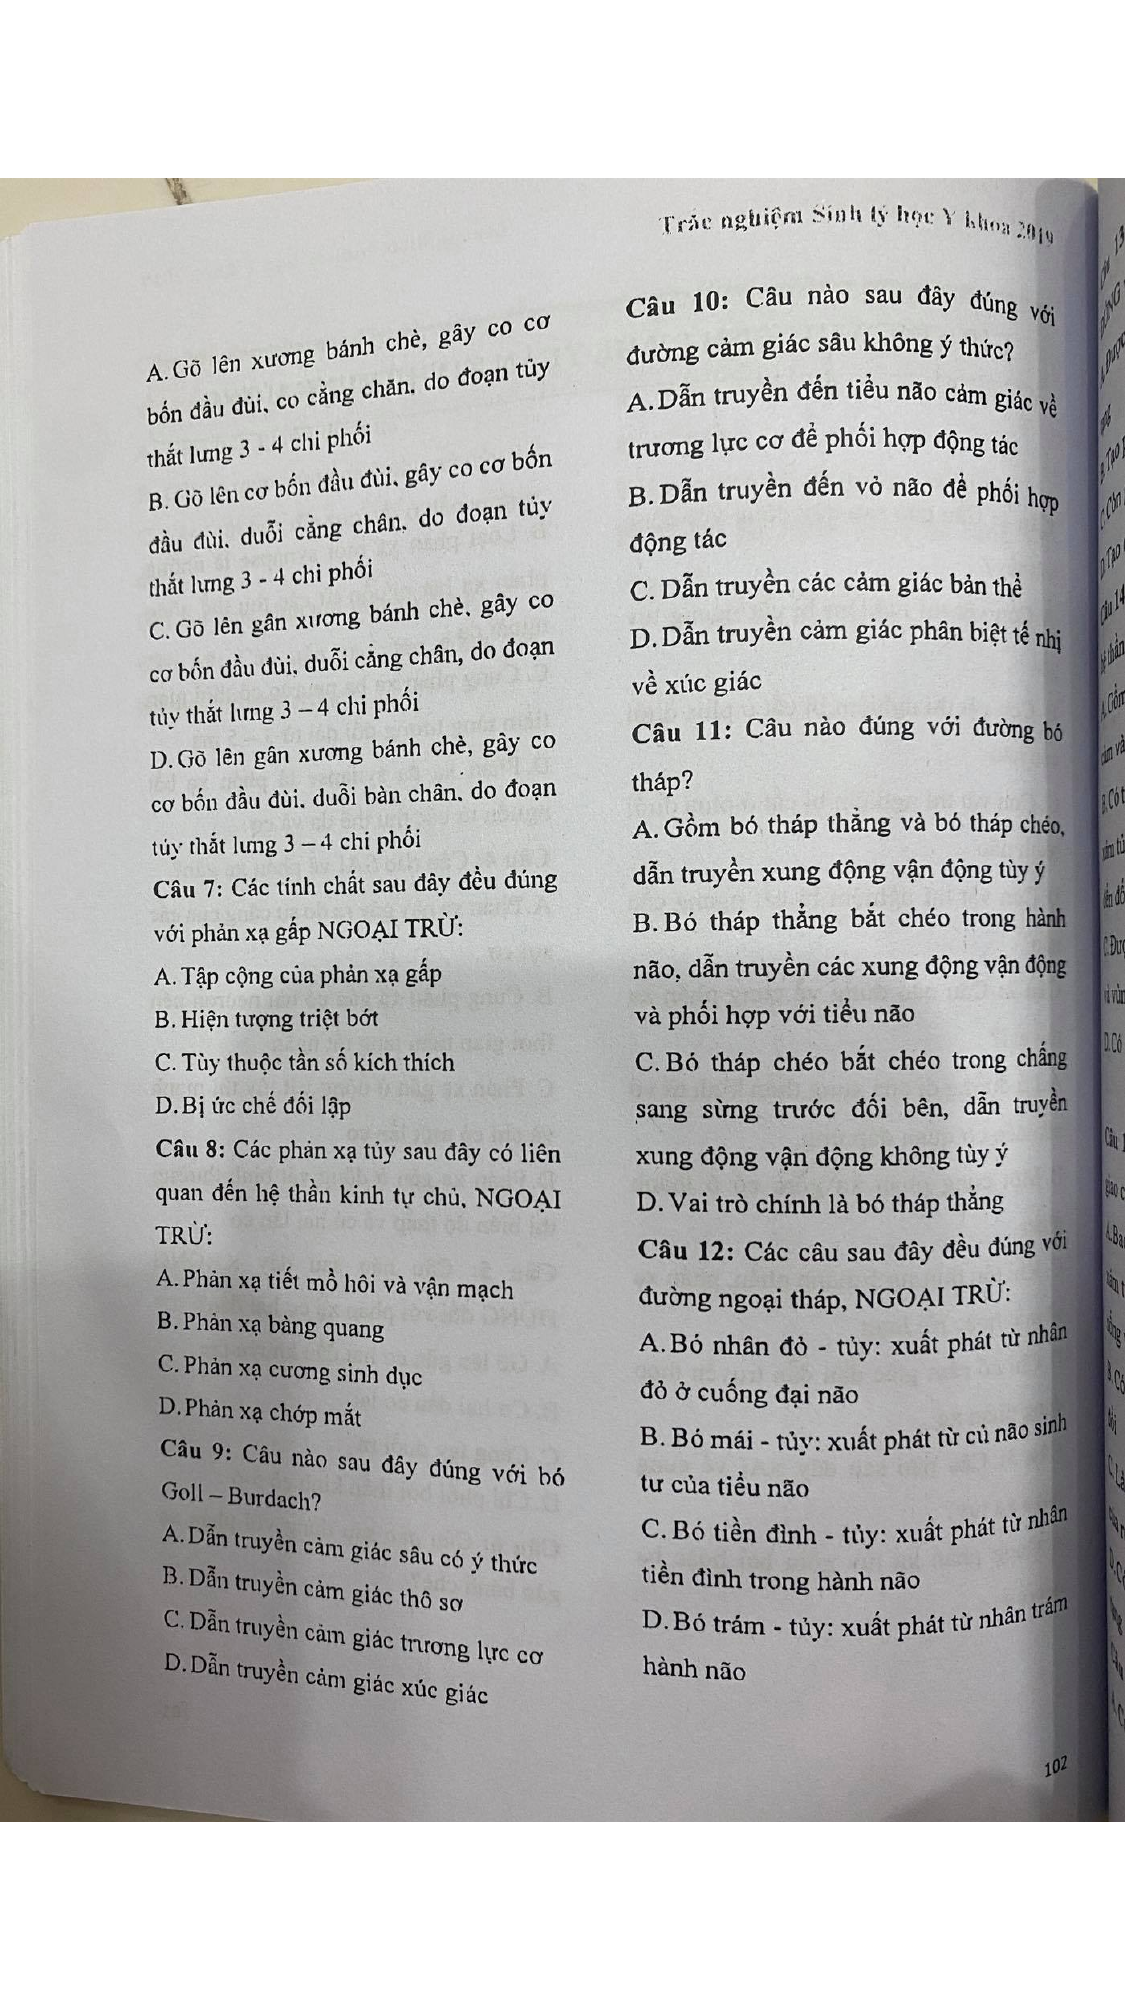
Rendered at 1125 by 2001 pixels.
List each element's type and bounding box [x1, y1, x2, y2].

picture [0, 178, 1125, 1822]
